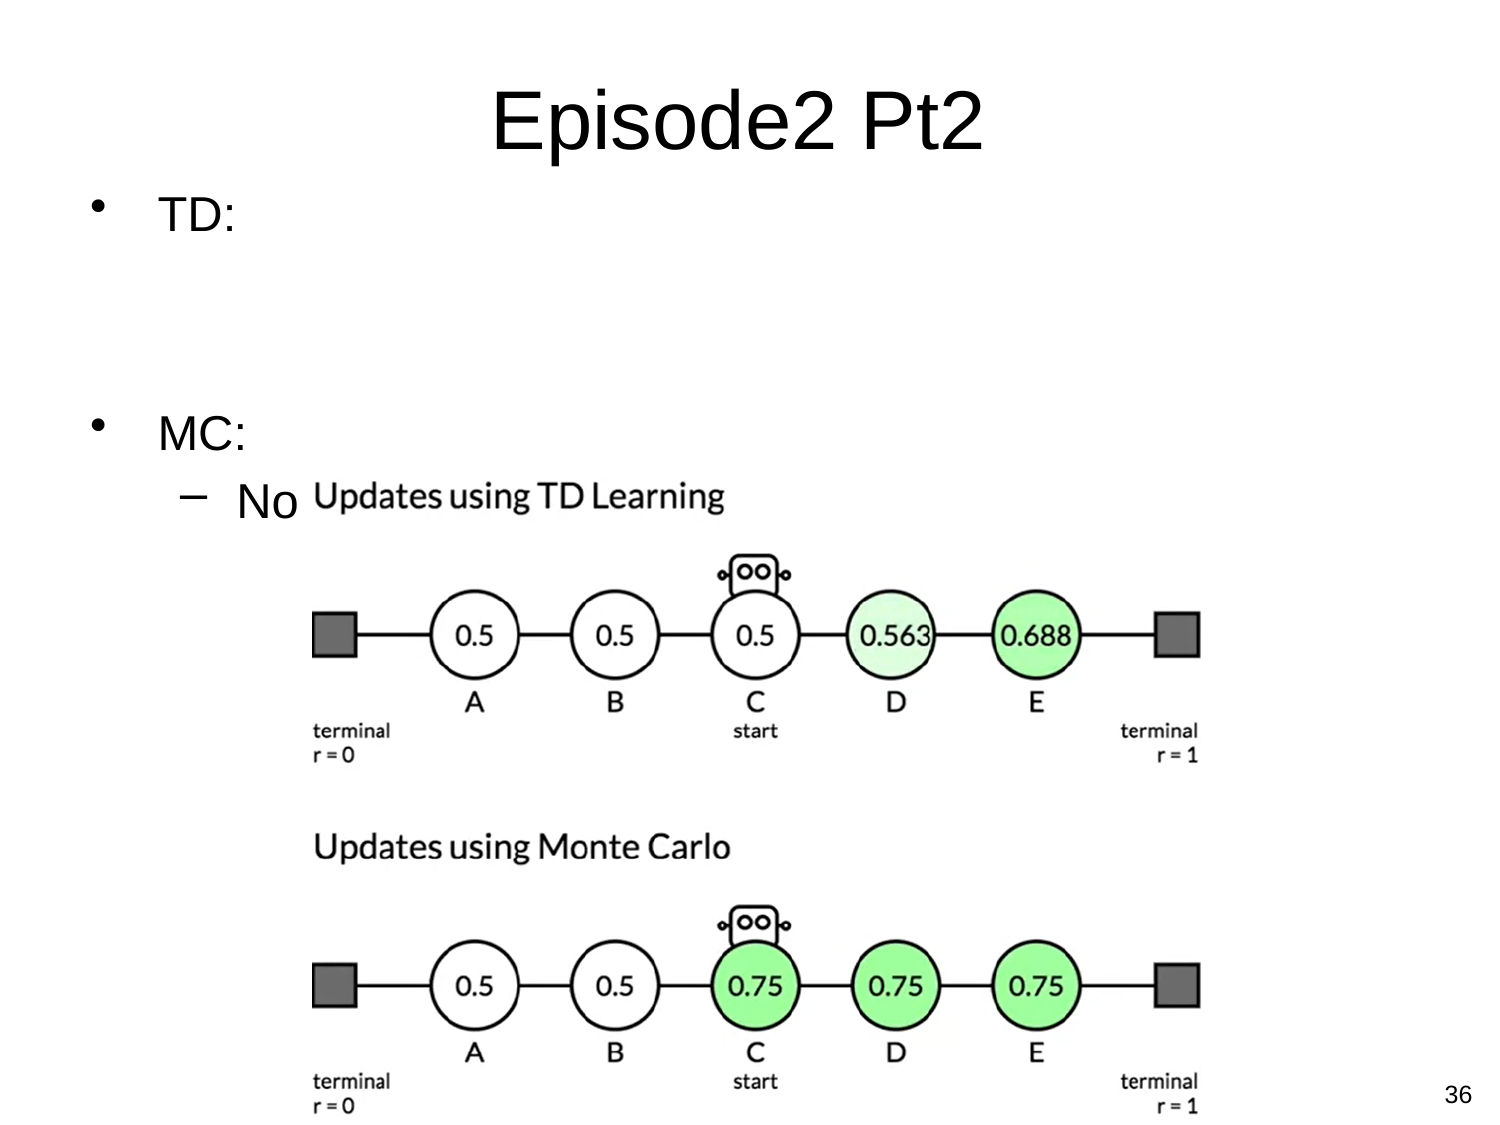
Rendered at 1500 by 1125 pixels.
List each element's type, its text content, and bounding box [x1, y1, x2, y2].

slide_number 36 [1205, 1070, 1488, 1112]
picture [312, 472, 1202, 1117]
